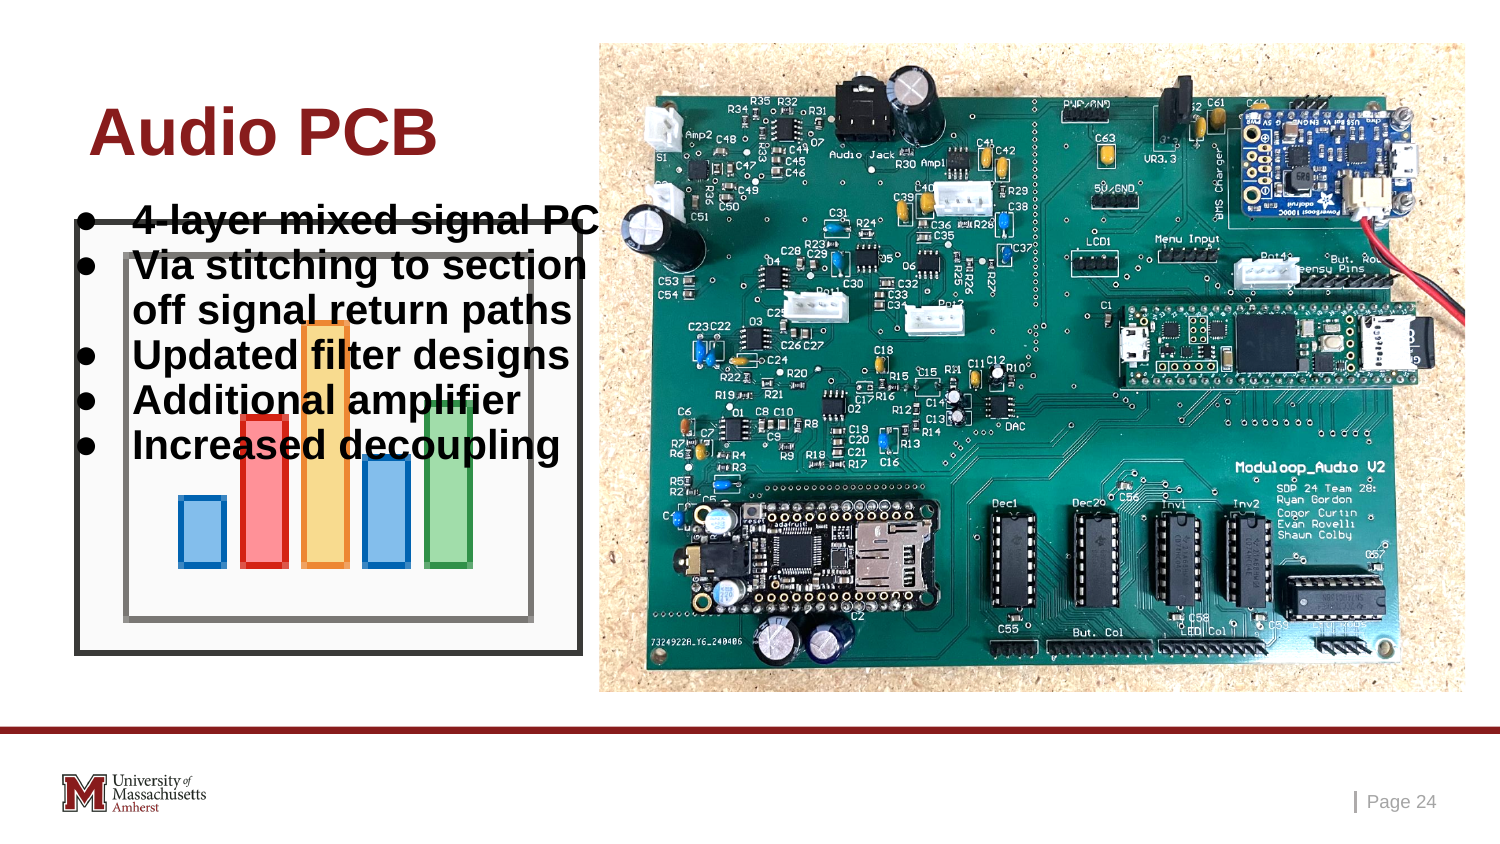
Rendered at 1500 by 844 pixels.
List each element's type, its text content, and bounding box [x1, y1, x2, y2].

picture [62, 774, 206, 812]
slide_number Page ‹#› [1355, 791, 1475, 812]
title Audio PCB [77, 91, 599, 176]
text_box 4-layer mixed signal PCB Via stitching to section off signal return paths Updated filter designs Additional amplifier Increased decoupling [56, 199, 599, 677]
picture [599, 0, 1466, 801]
